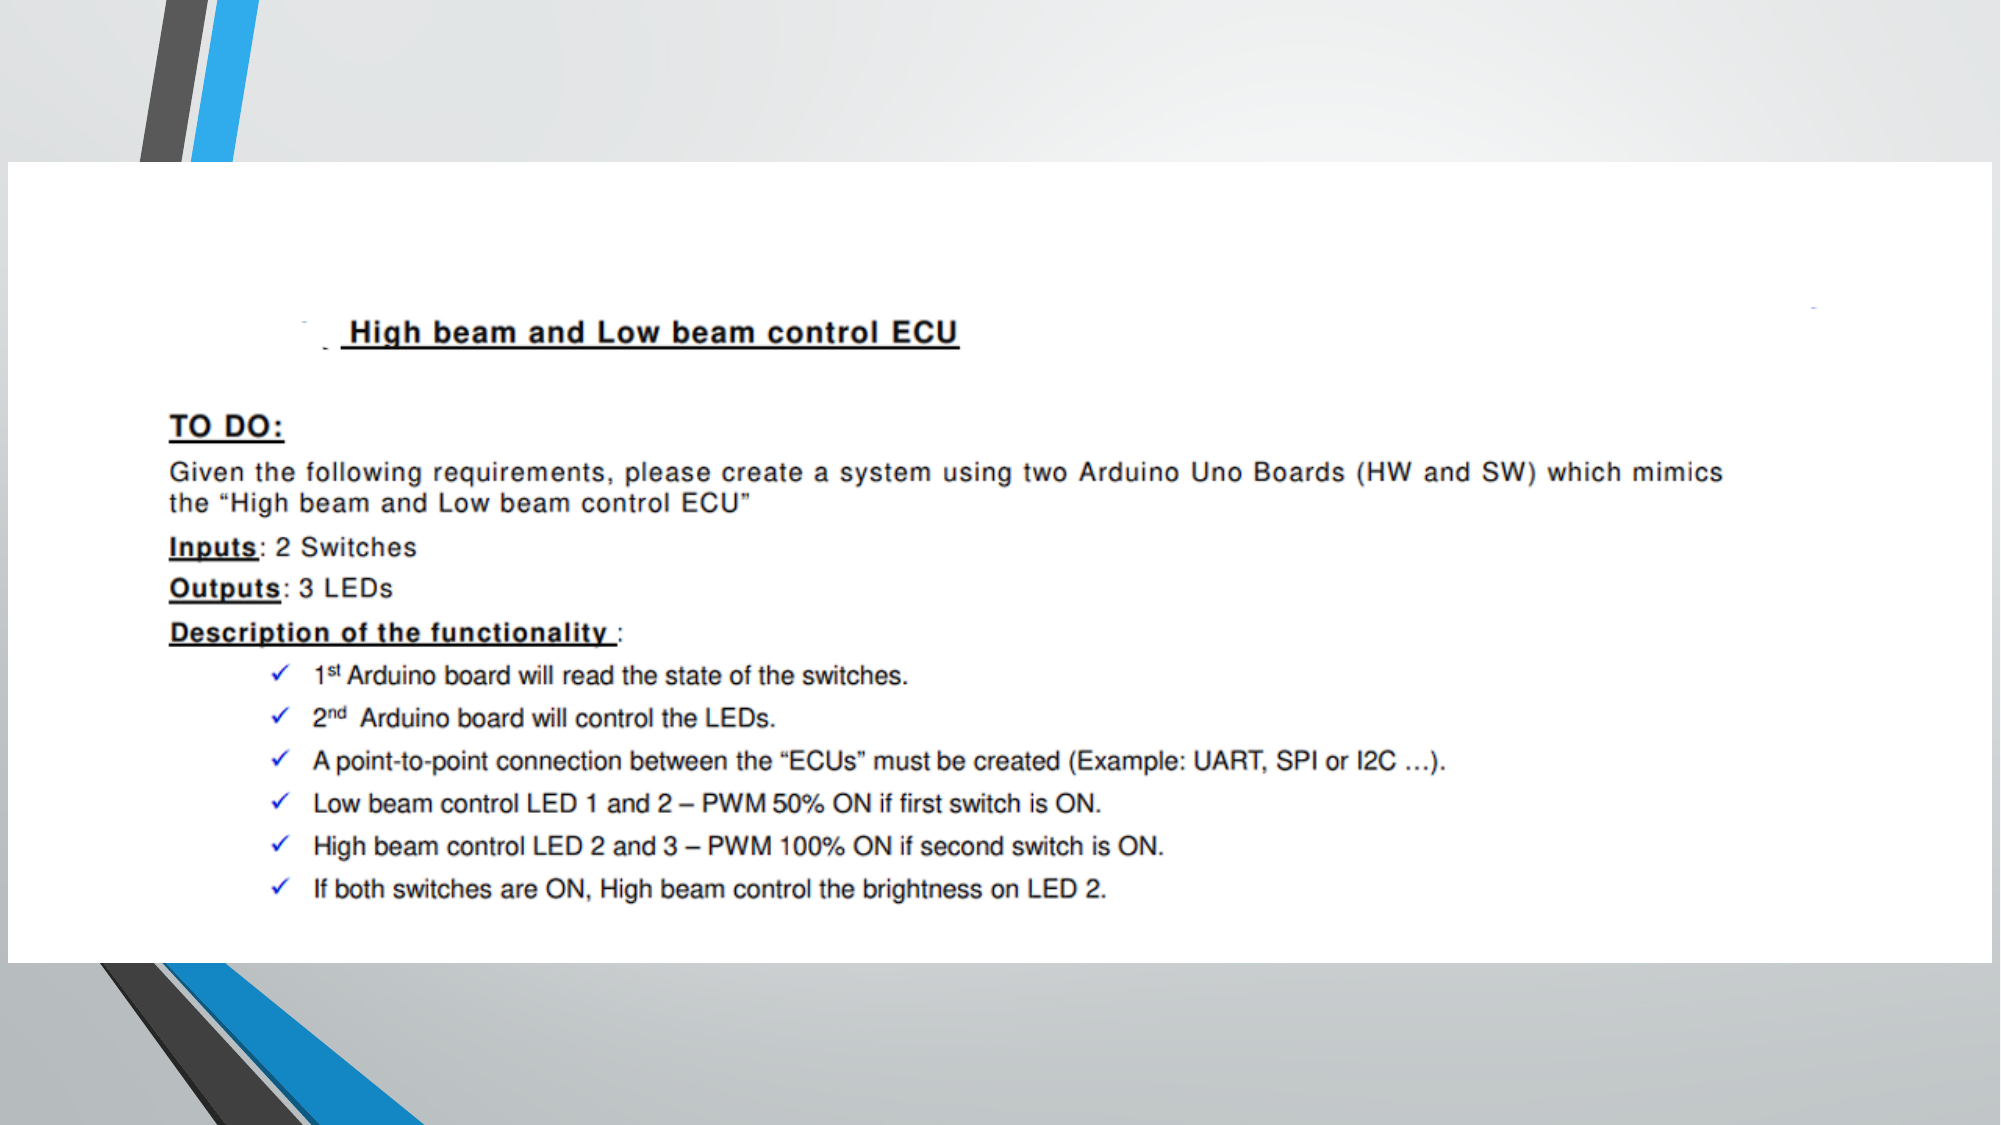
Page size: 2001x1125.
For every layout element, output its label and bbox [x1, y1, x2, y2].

picture [8, 162, 1992, 963]
